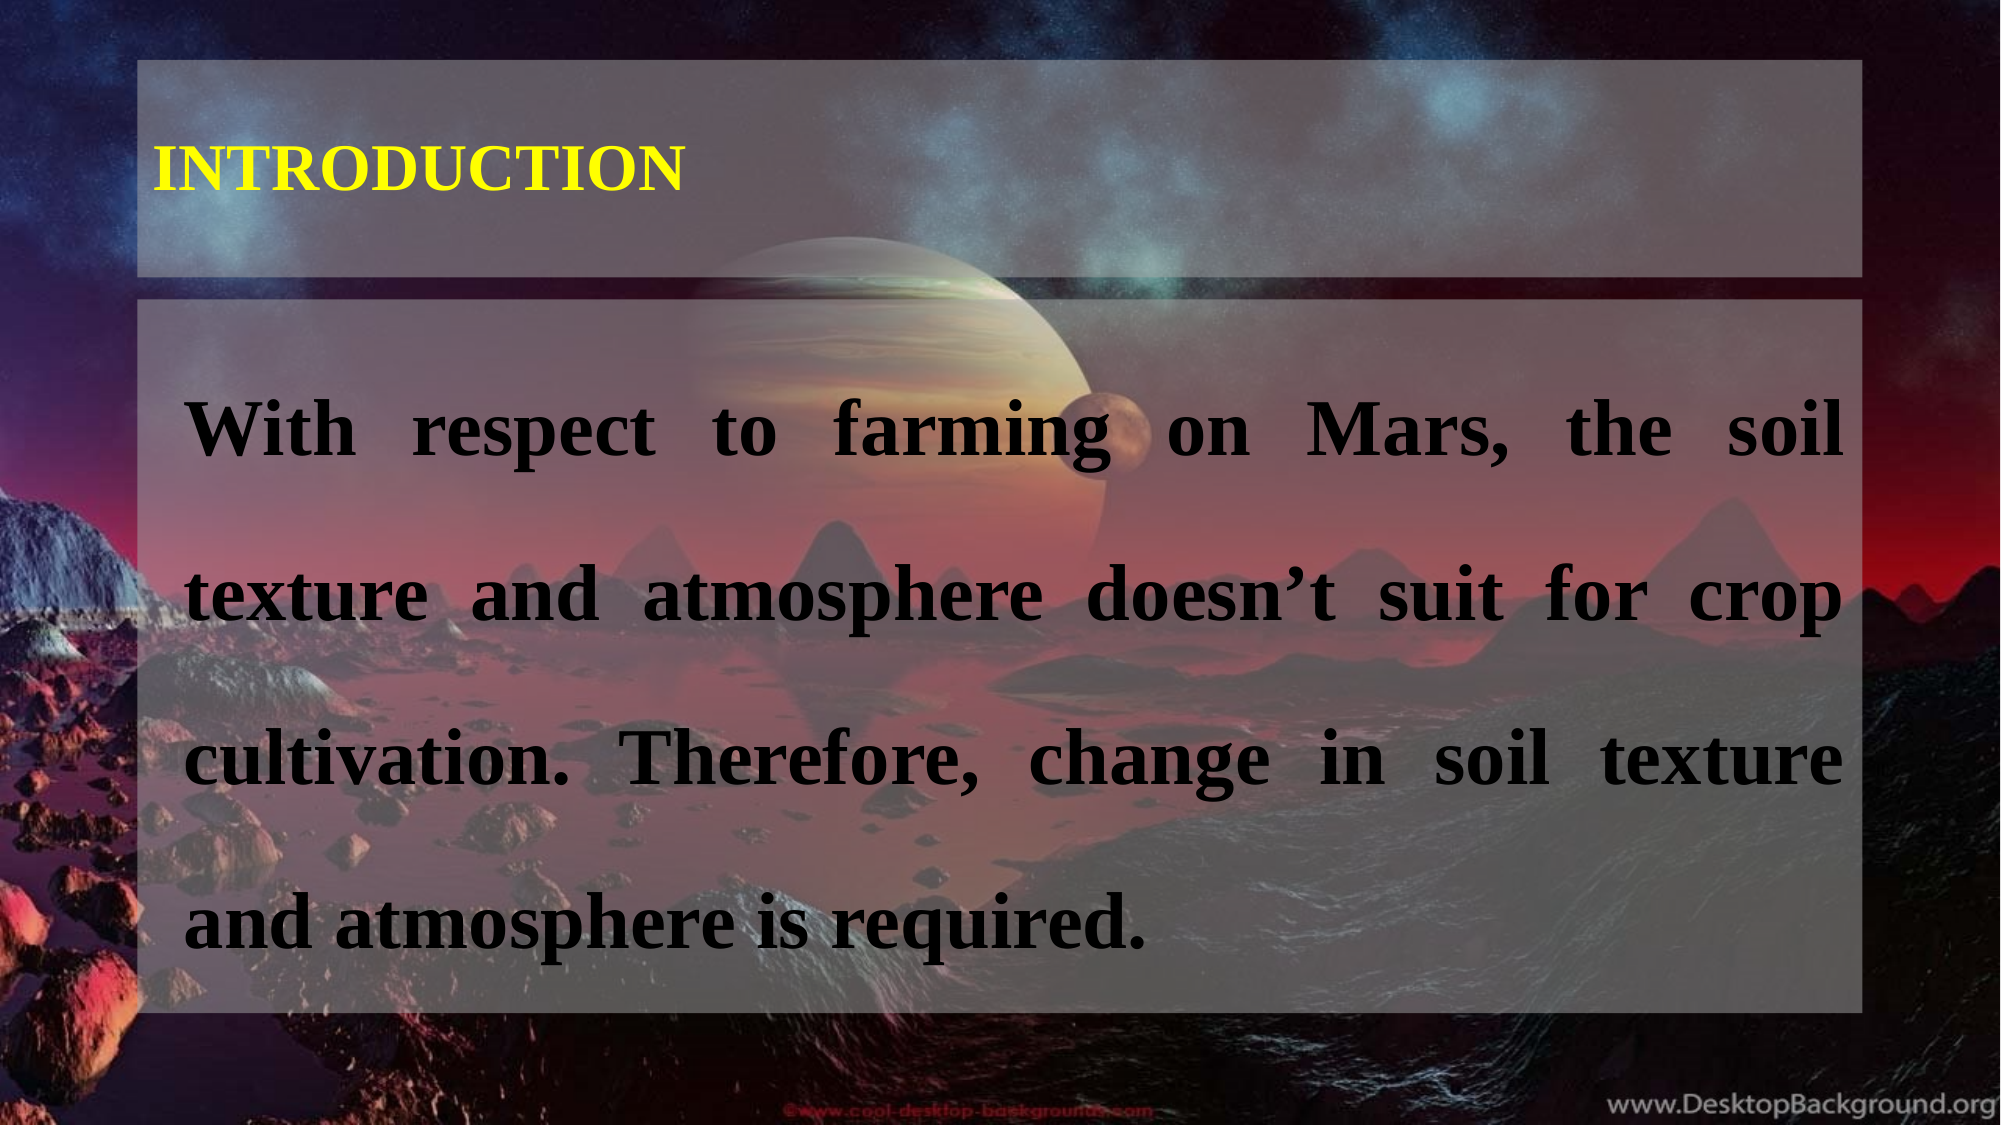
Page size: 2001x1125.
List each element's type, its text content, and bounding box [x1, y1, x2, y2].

title INTRODUCTION [137, 59, 1863, 278]
list With respect to farming on Mars, the soil texture and atmosphere doesn’t suit for crop cultivation. Therefore, change in soil texture and atmosphere is required. [137, 299, 1863, 1014]
picture [0, 0, 2001, 1125]
